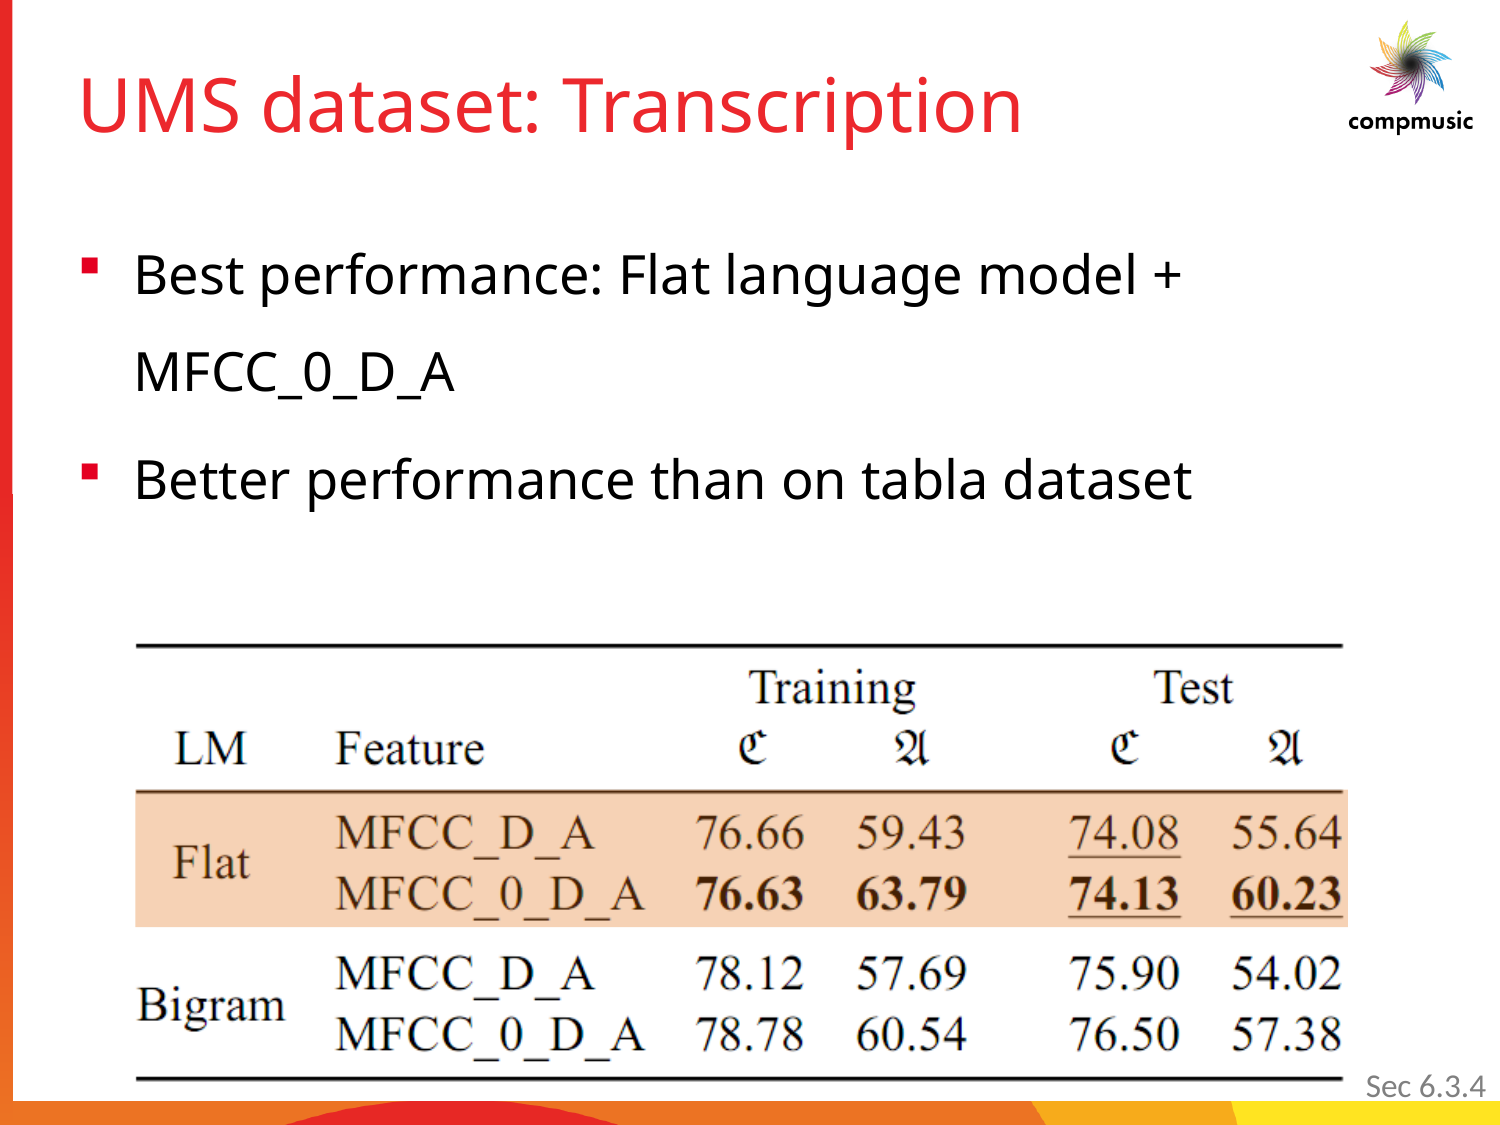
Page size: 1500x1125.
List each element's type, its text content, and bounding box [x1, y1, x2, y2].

title UMS dataset: Transcription [62, 37, 1413, 168]
list Best performance: Flat language model + MFCC_0_D_A Better performance than on tabla dataset [62, 200, 1413, 1000]
picture [1346, 12, 1475, 142]
picture [101, 626, 1381, 1100]
text_box Sec 6.3.4 [1351, 1056, 1500, 1112]
picture [12, 1101, 1500, 1125]
